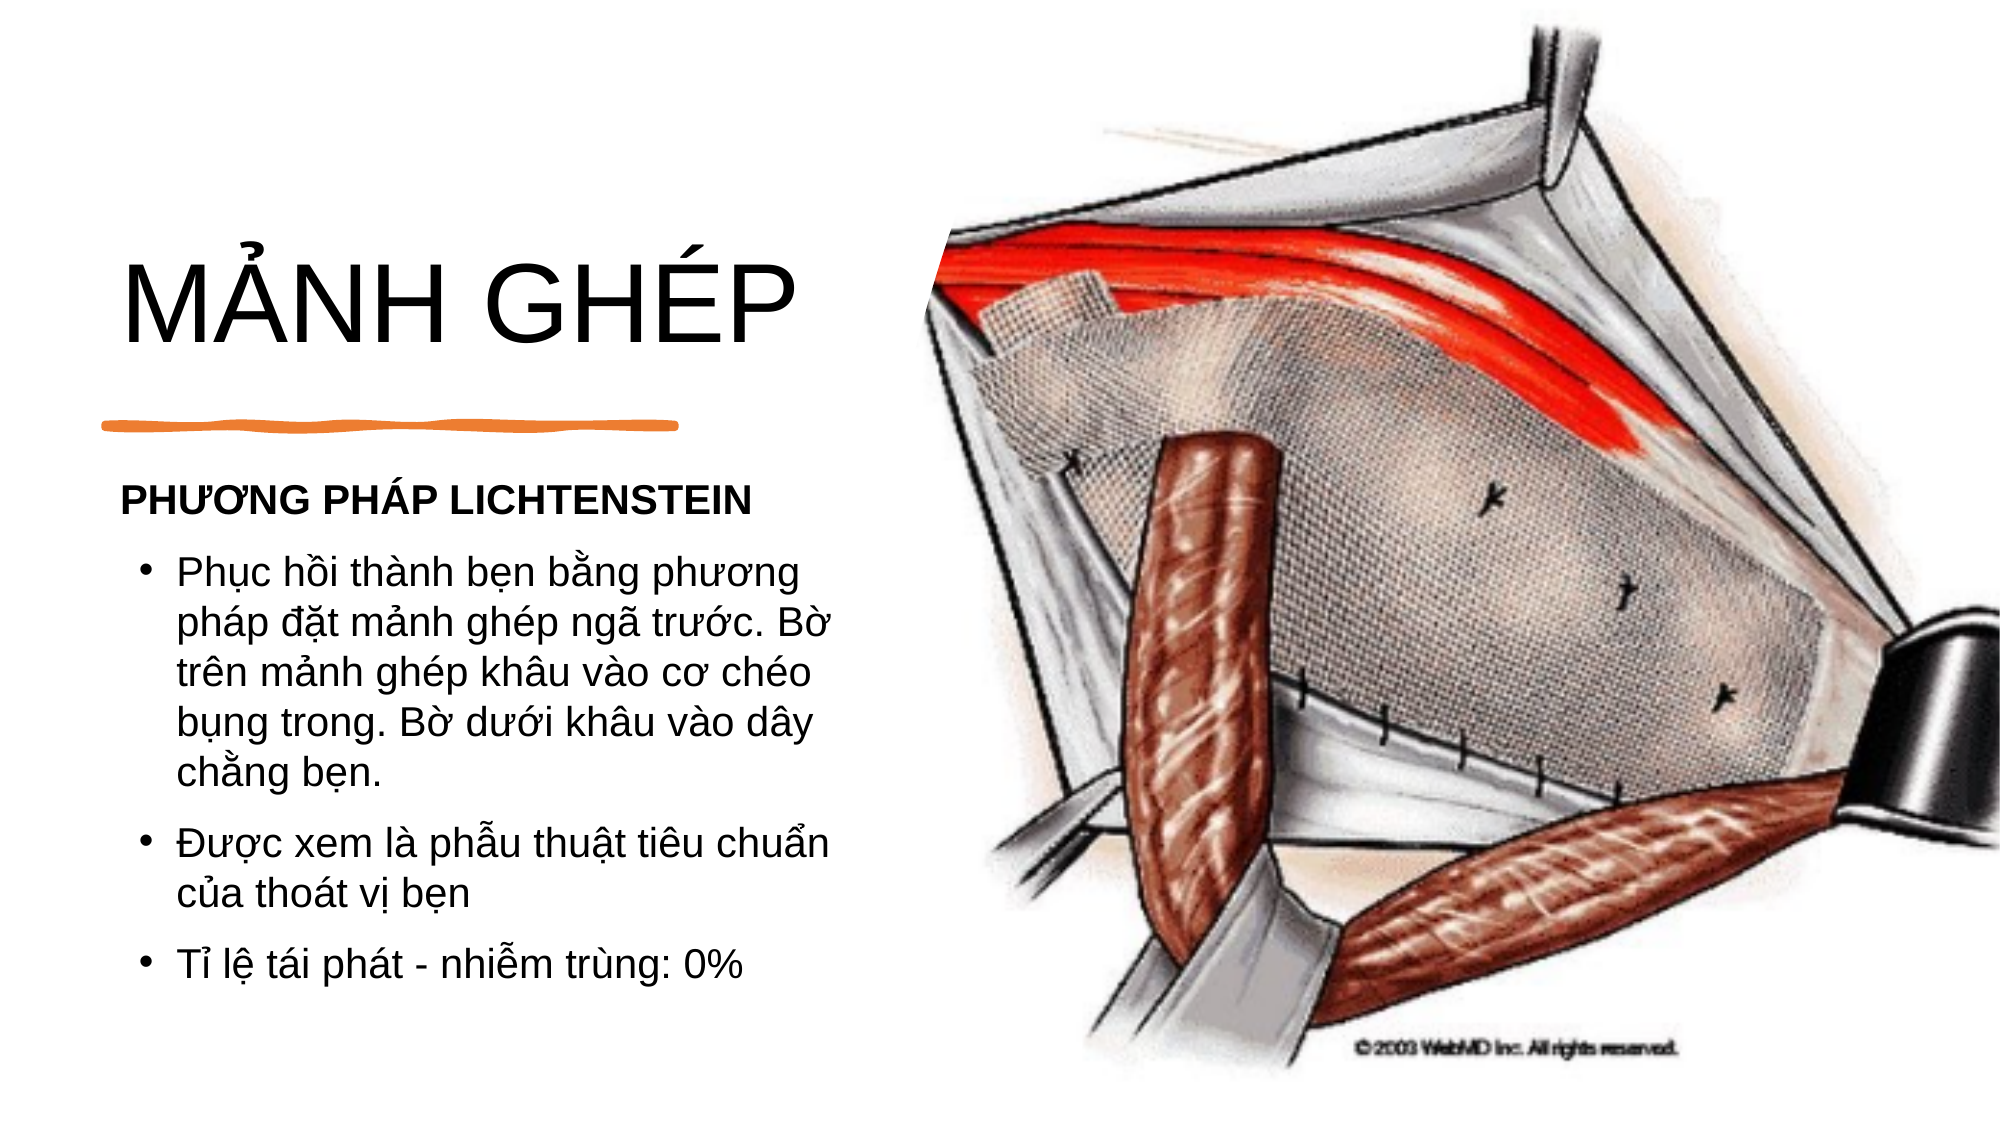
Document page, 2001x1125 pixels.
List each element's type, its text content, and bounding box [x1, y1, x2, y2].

picture [871, 0, 2000, 1125]
list PHƯƠNG PHÁP LICHTENSTEIN Phục hồi thành bẹn bằng phương pháp đặt mảnh ghép ngã trước. Bờ trên mảnh ghép khâu vào cơ chéo bụng trong. Bờ dưới khâu vào dây chằng bẹn. ​ Được xem là phẫu thuật tiêu chuẩn của thoát vị bẹn Tỉ lệ tái phát - nhiễm trùng: 0% [105, 471, 871, 1091]
title MẢNH GHÉP [105, 53, 822, 375]
text_box [0, 0, 871, 1125]
text_box [103, 421, 676, 431]
